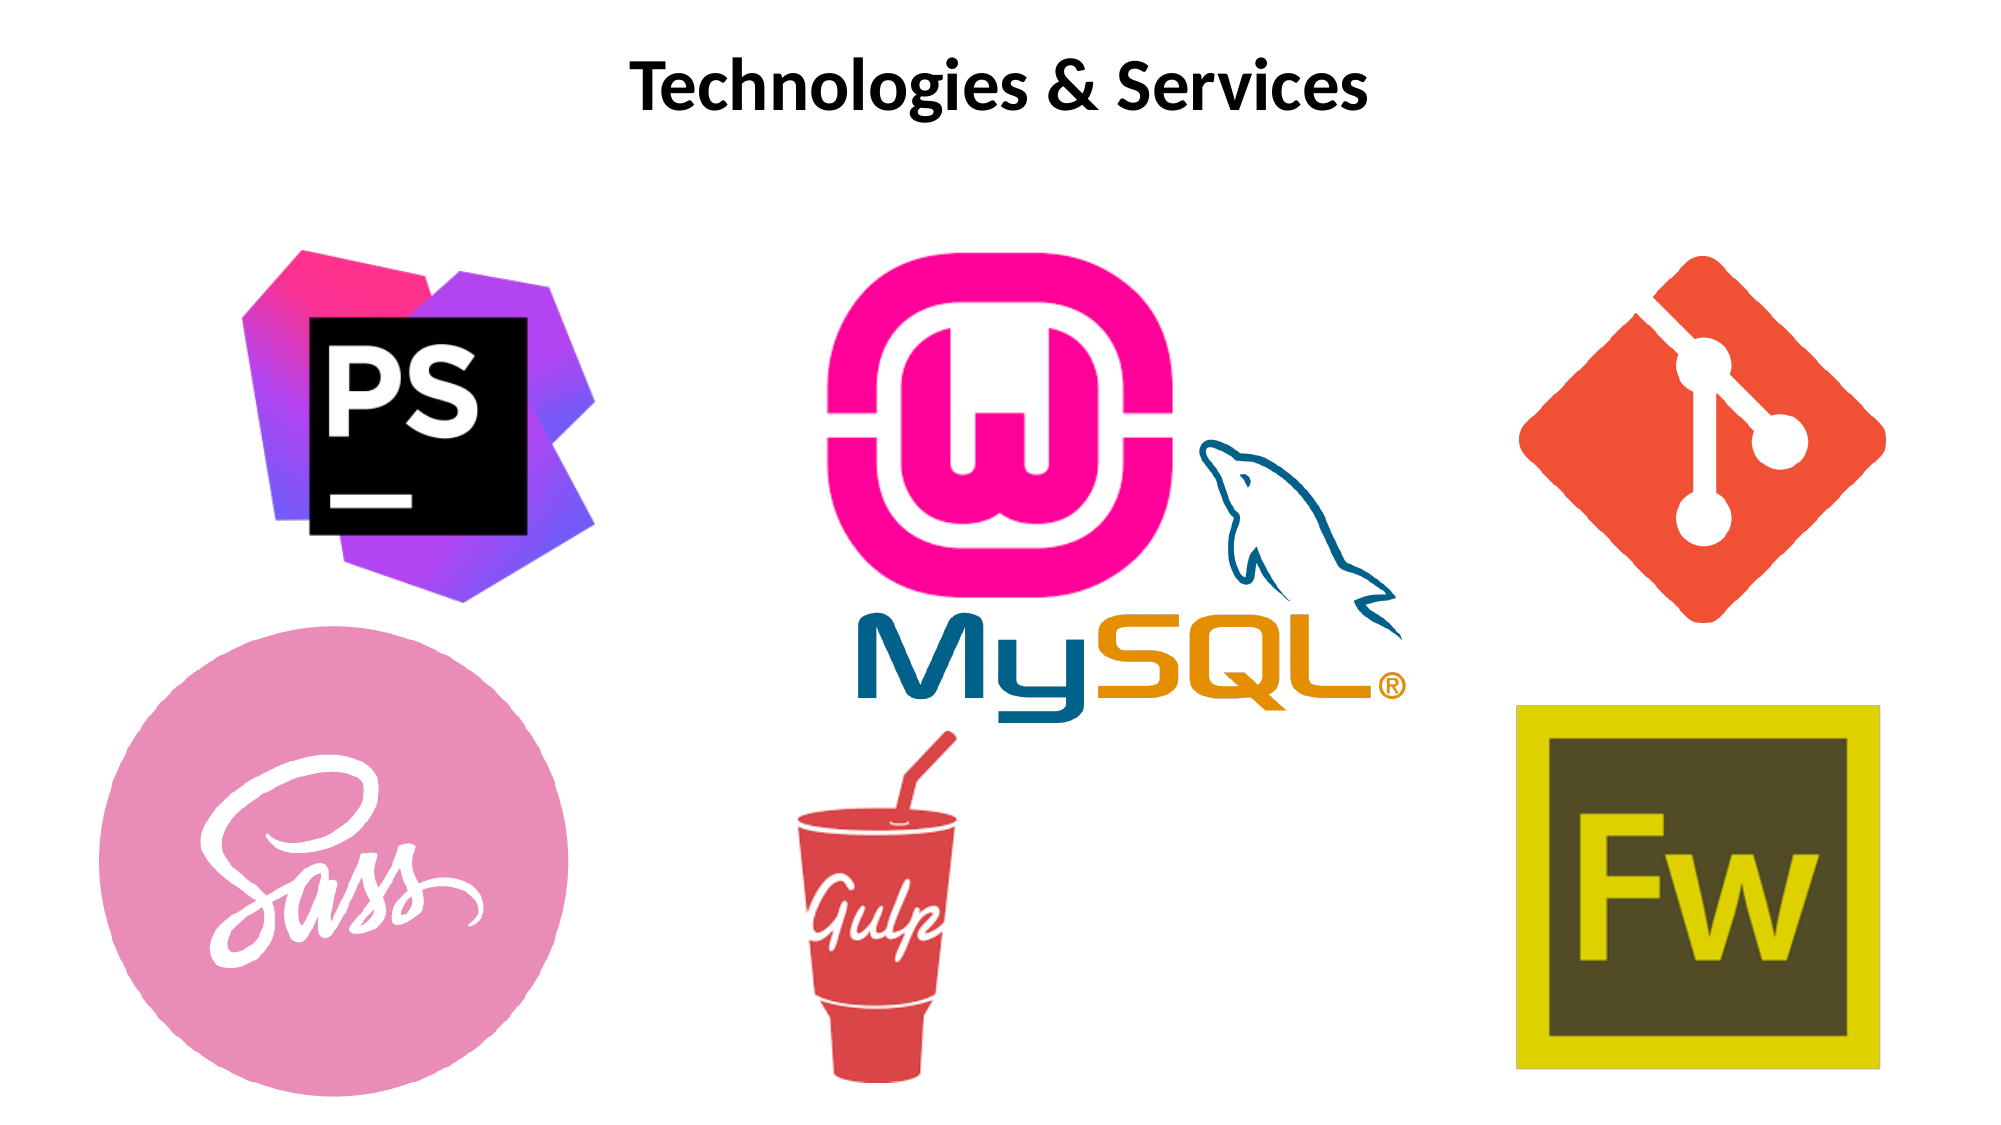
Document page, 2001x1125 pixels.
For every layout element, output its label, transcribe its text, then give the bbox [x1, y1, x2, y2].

picture [242, 250, 595, 603]
picture [1498, 687, 1899, 1088]
picture [701, 731, 1054, 1083]
picture [1519, 256, 1886, 623]
picture [824, 250, 1406, 723]
picture [97, 624, 570, 1098]
text_box Technologies & Services [0, 27, 2000, 133]
